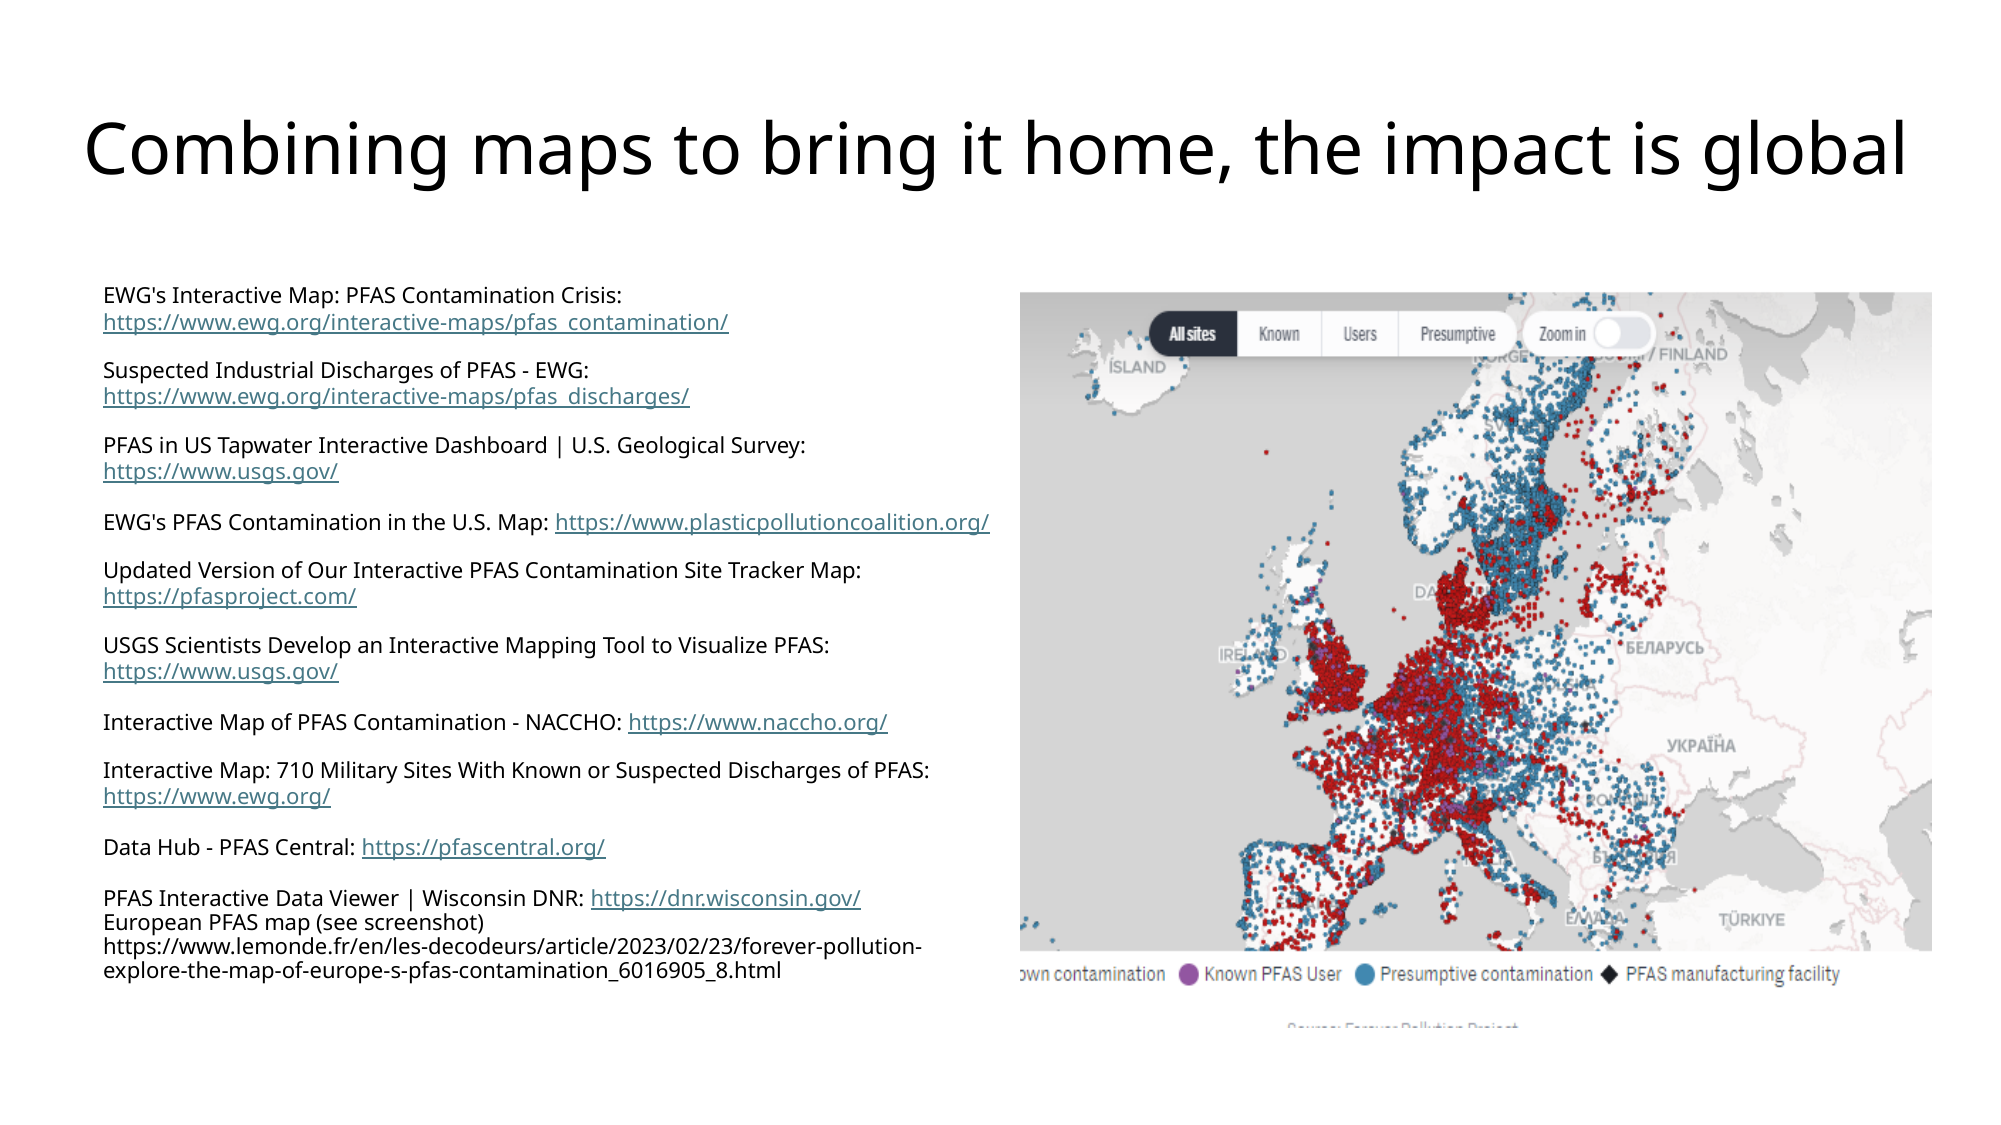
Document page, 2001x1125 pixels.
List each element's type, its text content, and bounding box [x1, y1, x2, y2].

picture [1019, 280, 1933, 1029]
title Combining maps to bring it home, the impact is global [68, 97, 1932, 223]
list EWG's Interactive Map: PFAS Contamination Crisis: https://www.ewg.org/interactive-maps/pfas_contamination/ Suspected Industrial Discharges of PFAS - EWG: https://www.ewg.org/interactive-maps/pfas_discharges/ PFAS in US Tapwater Interactive Dashboard | U.S. Geological Survey: https://www.usgs.gov/ EWG's PFAS Contamination in the U.S. Map: https://www.plasticpollutioncoalition.org/ Updated Version of Our Interactive PFAS Contamination Site Tracker Map: https://pfasproject.com/ USGS Scientists Develop an Interactive Mapping Tool to Visualize PFAS: https://www.usgs.gov/ Interactive Map of PFAS Contamination - NACCHO: https://www.naccho.org/ Interactive Map: 710 Military Sites With Known or Suspected Discharges of PFAS: https://www.ewg.org/ Data Hub - PFAS Central: https://pfascentral.org/ PFAS Interactive Data Viewer | Wisconsin DNR: https://dnr.wisconsin.gov/ European PFAS map (see screenshot) https://www.lemonde.fr/en/les-decodeurs/article/2023/02/23/forever-pollution-explore-the-map-of-europe-s-pfas-contamination_6016905_8.html [68, 269, 1020, 1000]
